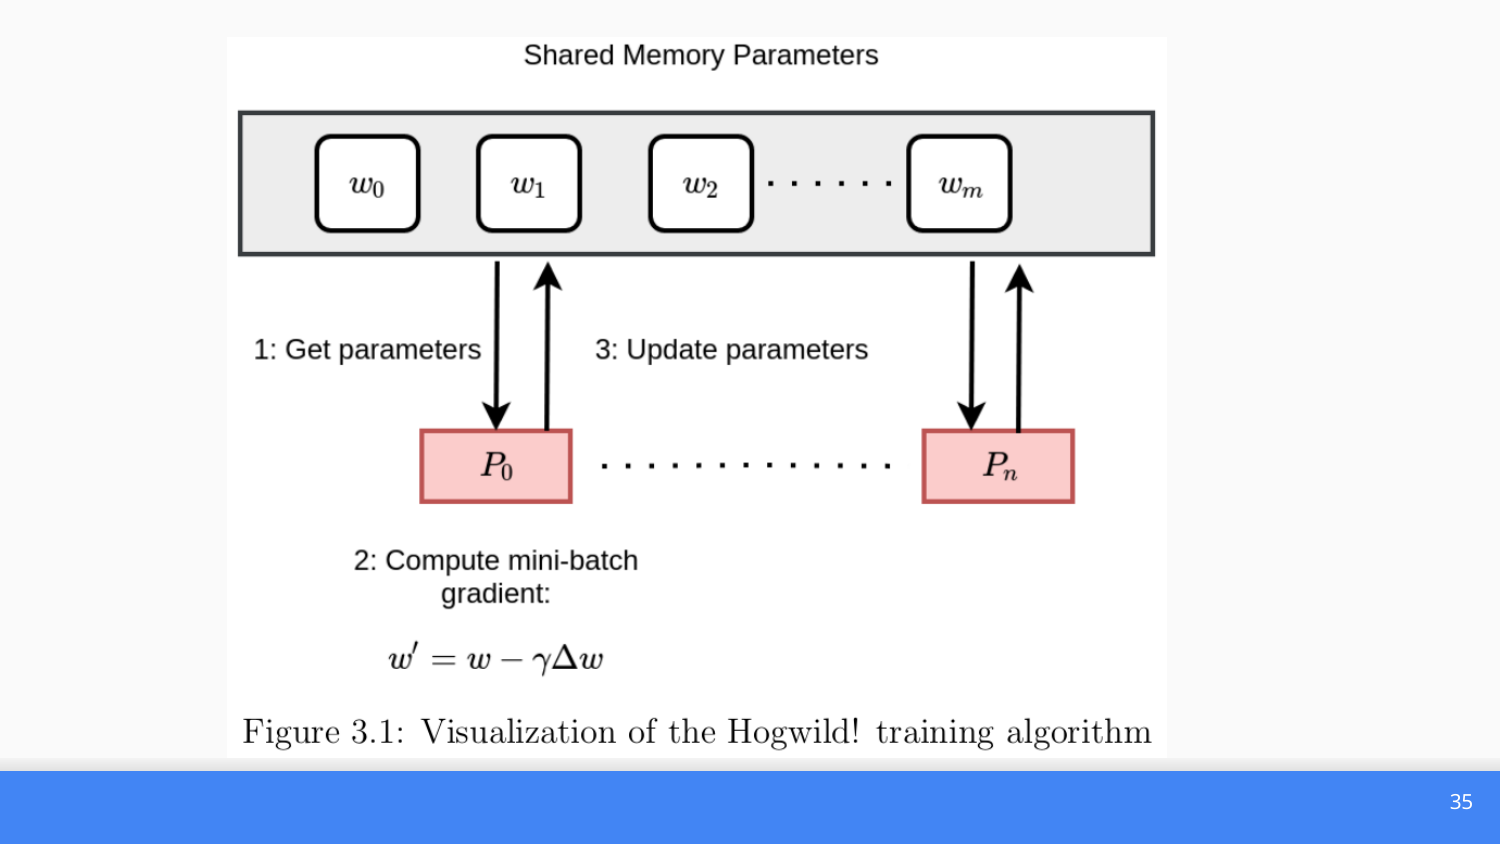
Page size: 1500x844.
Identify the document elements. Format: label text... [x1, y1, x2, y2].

picture [227, 36, 1167, 758]
slide_number ‹#› [1398, 770, 1489, 835]
